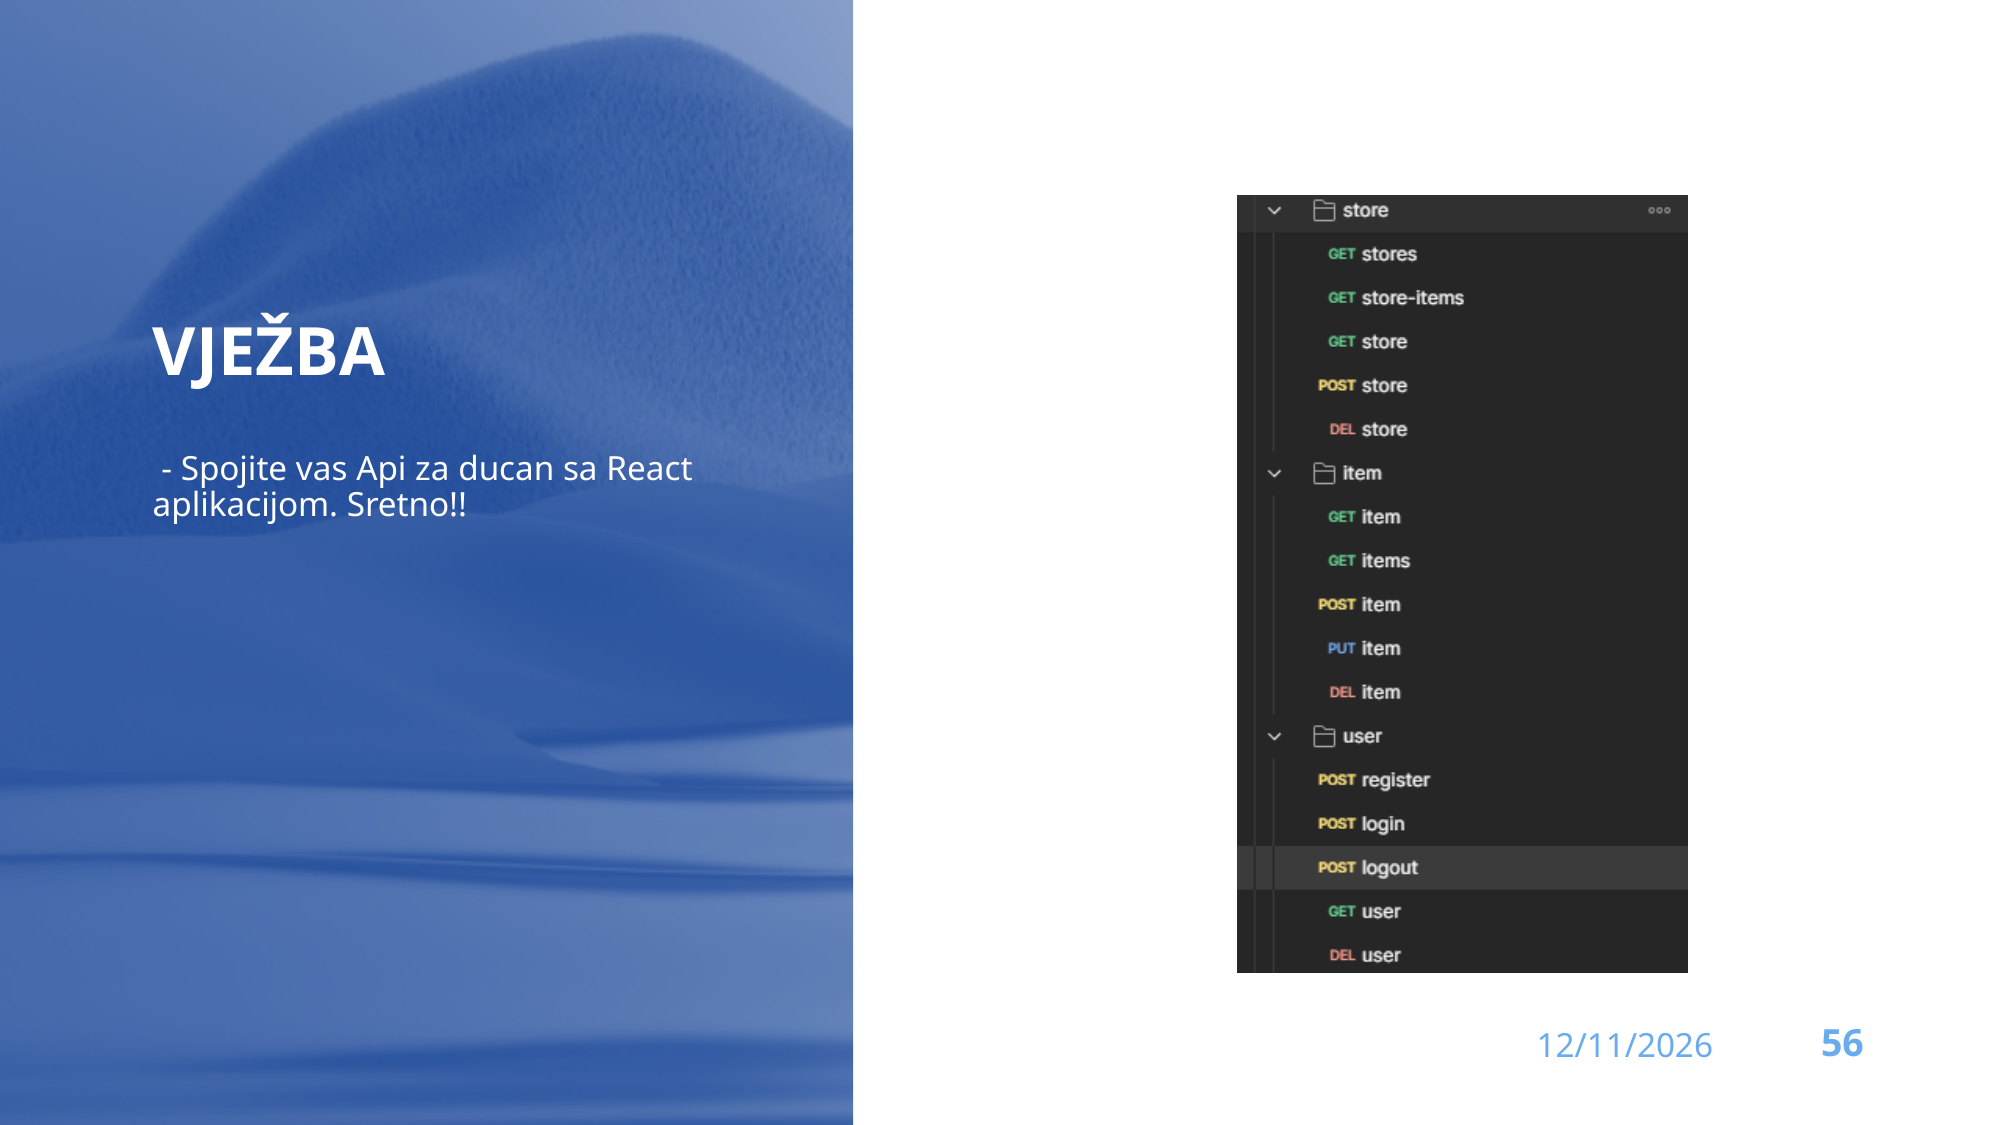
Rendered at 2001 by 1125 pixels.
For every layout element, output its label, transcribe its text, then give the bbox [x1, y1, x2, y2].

title VJEžba [137, 161, 783, 398]
picture [1237, 195, 1688, 973]
picture [0, 0, 854, 1125]
list - Spojite vas Api za ducan sa React aplikacijom. Sretno!! [137, 444, 783, 963]
